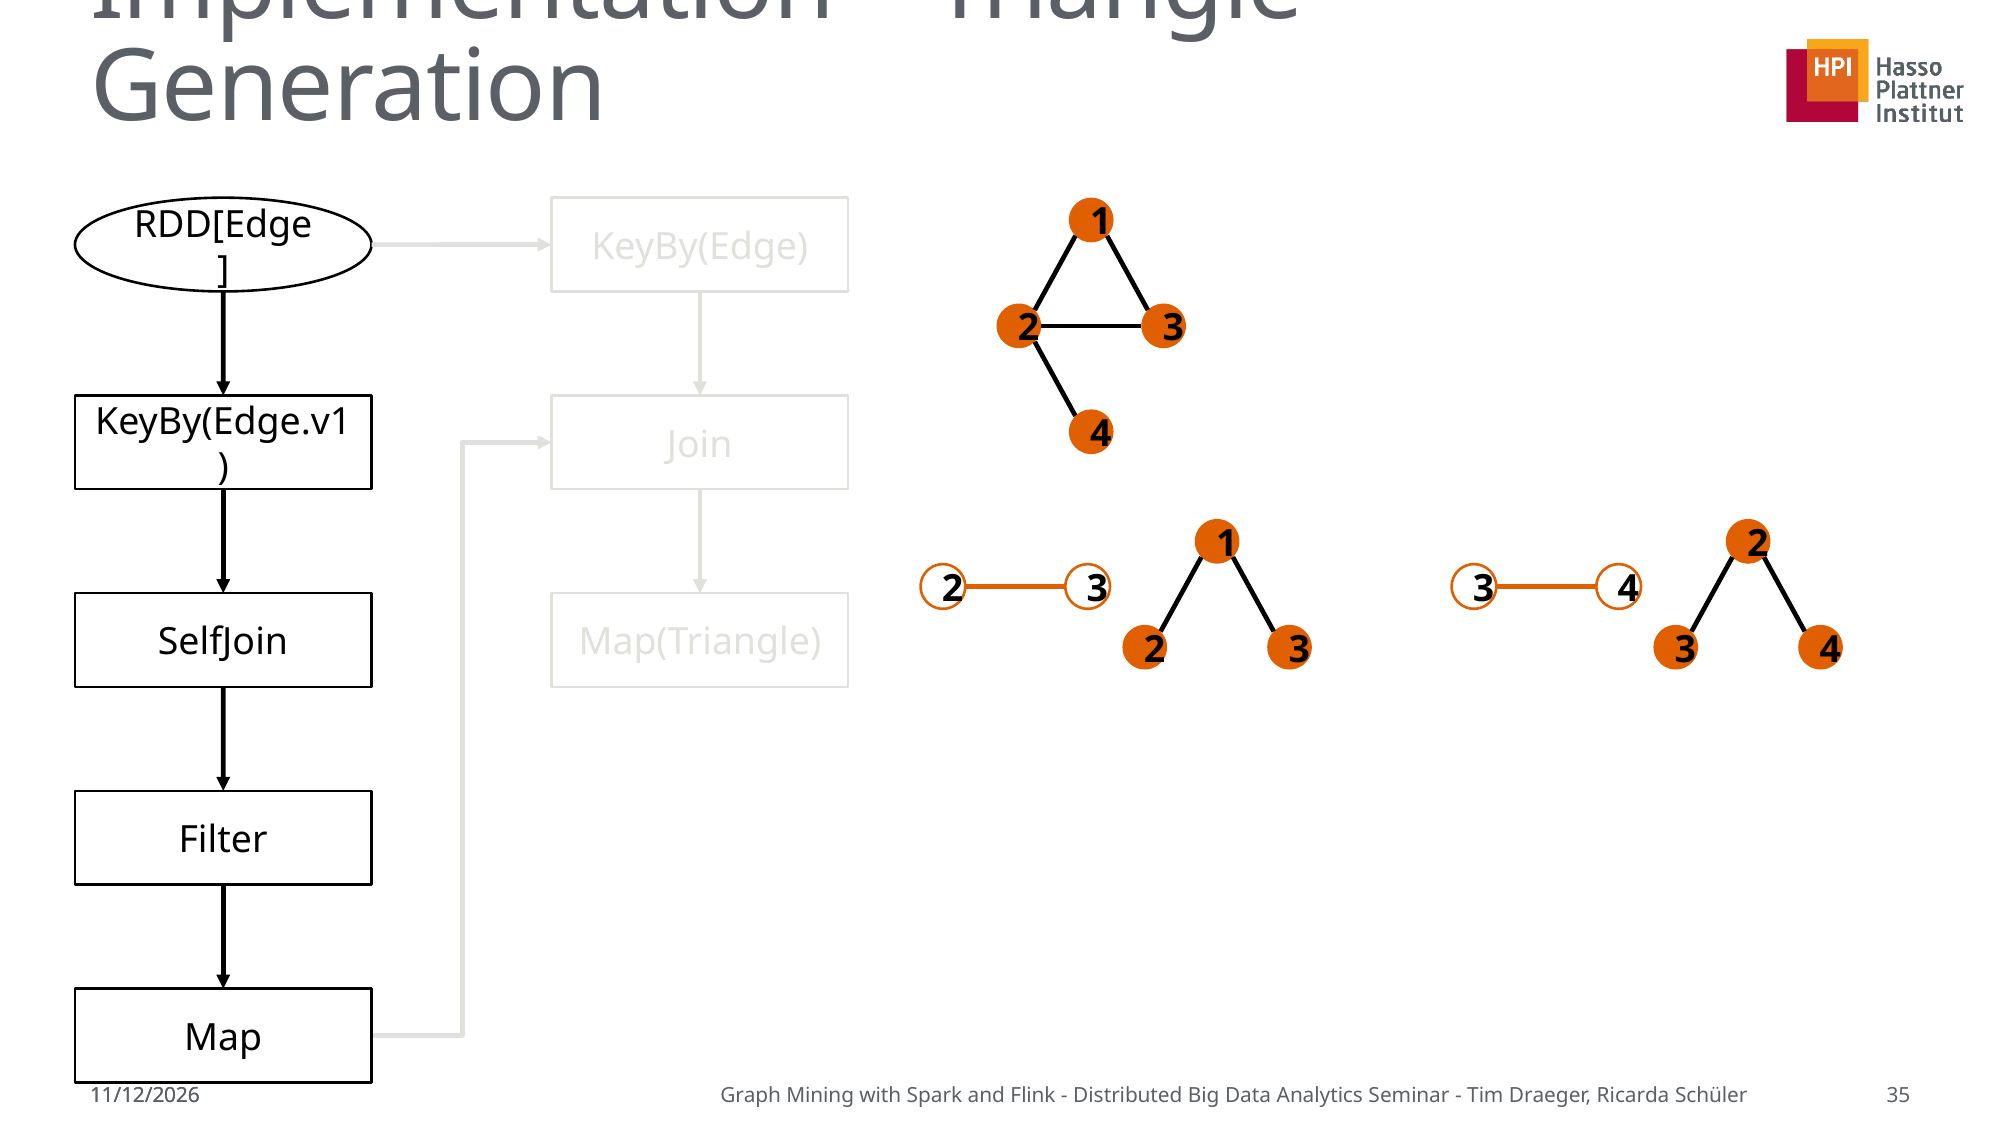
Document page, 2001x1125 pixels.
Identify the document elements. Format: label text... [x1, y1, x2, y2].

text_box 2 [1121, 623, 1169, 671]
text_box 2 [995, 302, 1043, 350]
text_box 1 [1193, 517, 1241, 565]
text_box Filter [74, 790, 368, 886]
text_box 1 [1067, 196, 1115, 244]
text_box RDD[Edge] [73, 196, 373, 293]
text_box 4 [1595, 562, 1643, 611]
text_box 3 [1064, 562, 1112, 611]
text_box SelfJoin [74, 592, 368, 688]
text_box 7/12/2015 [74, 1084, 233, 1125]
text_box 3 [1265, 623, 1314, 671]
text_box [1106, 234, 1149, 312]
text_box Join [550, 394, 849, 490]
text_box 3 [1450, 562, 1498, 611]
text_box KeyBy(Edge.v1) [74, 394, 373, 490]
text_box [1691, 556, 1733, 633]
text_box Map(Triangle) [560, 592, 849, 688]
text_box 4 [1067, 408, 1115, 456]
title Implementation – Triangle Generation [75, 0, 1732, 149]
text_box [1034, 234, 1076, 312]
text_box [1232, 556, 1275, 633]
text_box 2 [919, 562, 967, 611]
footer Graph Mining with Spark and Flink - Distributed Big Data Analytics Seminar - Tim Draeger, Ricarda Schüler [238, 1065, 1763, 1125]
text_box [1763, 556, 1806, 633]
text_box KeyBy(Edge) [550, 196, 849, 293]
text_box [370, 441, 553, 1037]
text_box 3 [1140, 302, 1188, 350]
text_box 4 [1796, 623, 1845, 671]
text_box 2 [1724, 517, 1772, 565]
slide_number 35 [1768, 1065, 1926, 1125]
text_box 3 [1652, 623, 1700, 671]
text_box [1160, 556, 1202, 633]
text_box Map [74, 987, 373, 1084]
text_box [1034, 341, 1076, 417]
picture [1784, 35, 1966, 124]
